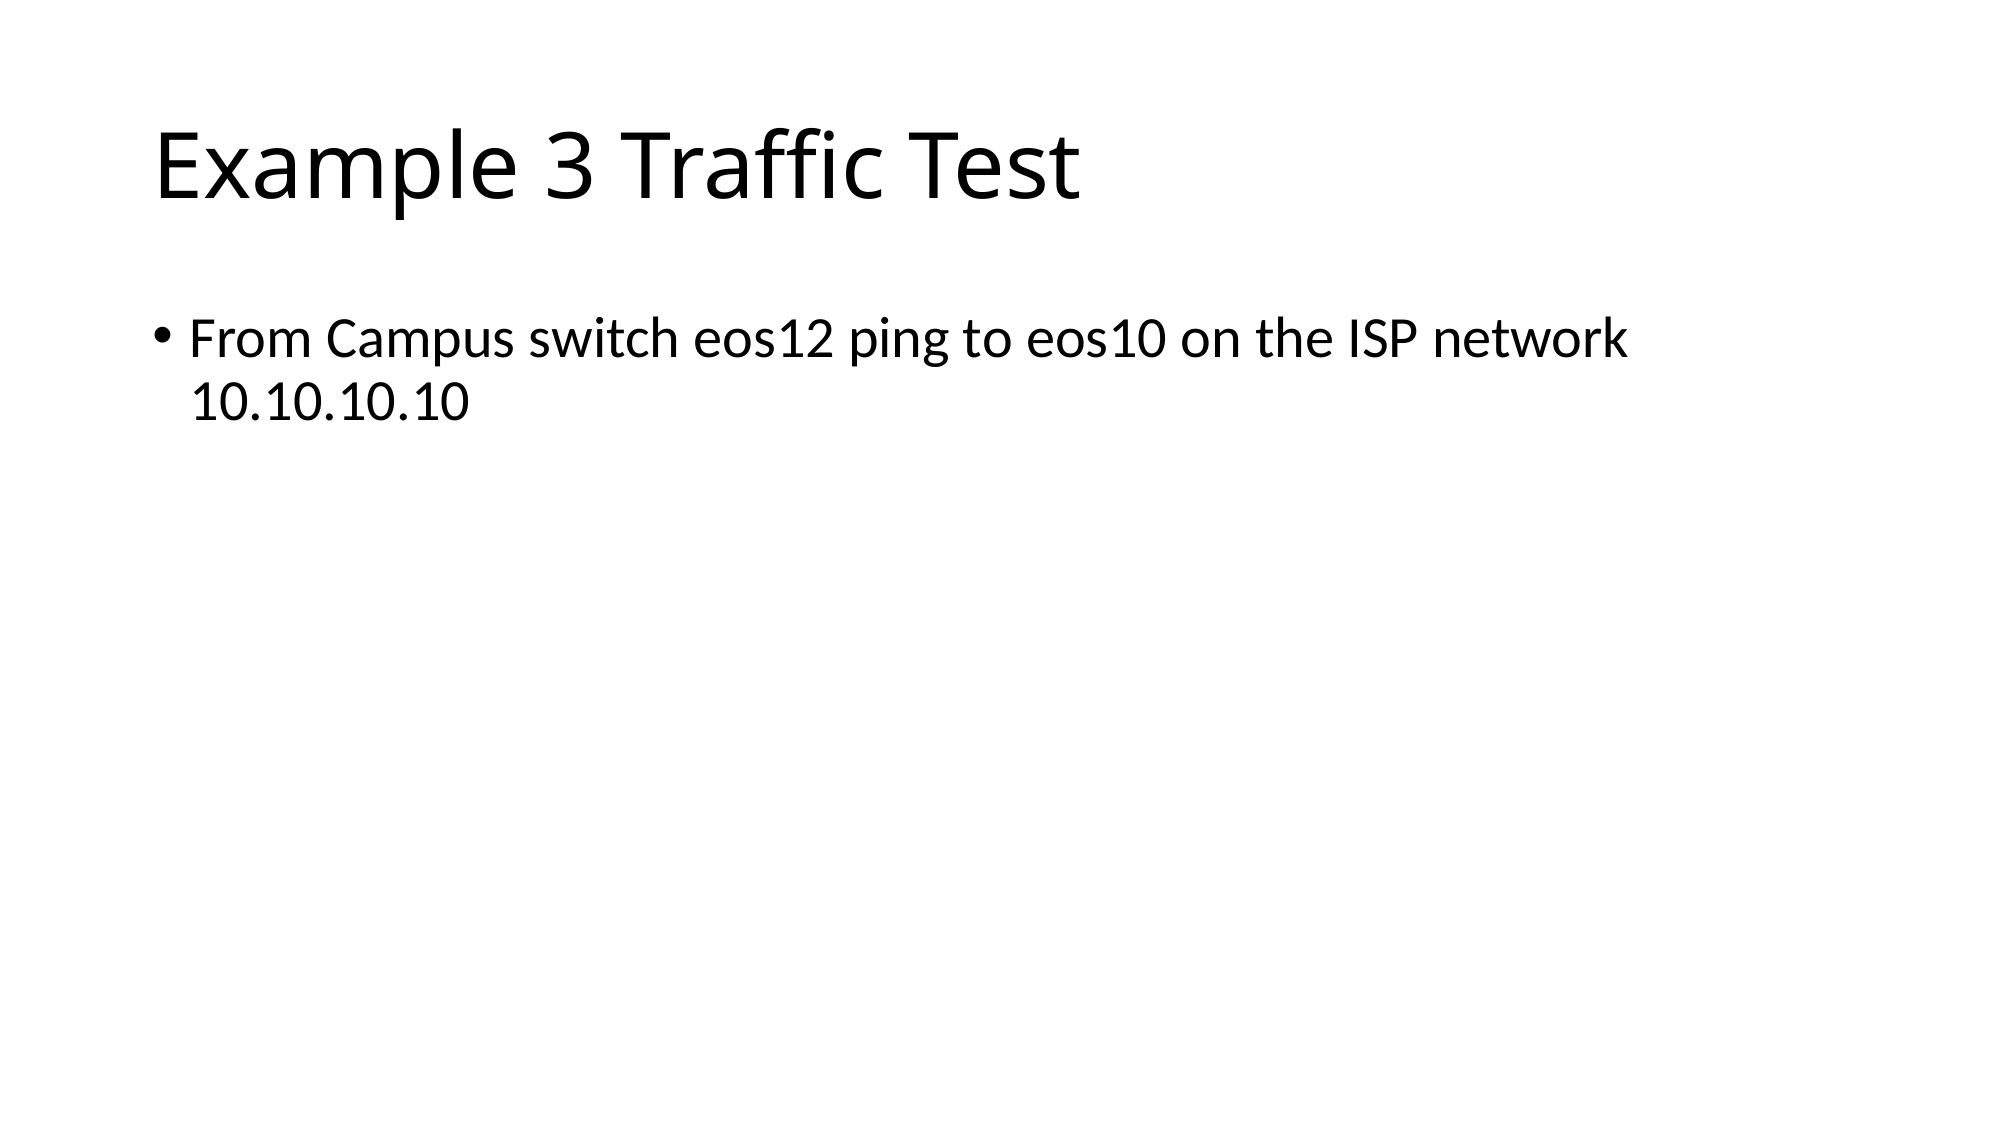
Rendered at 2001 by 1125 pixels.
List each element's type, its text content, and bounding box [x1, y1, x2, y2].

list From Campus switch eos12 ping to eos10 on the ISP network 10.10.10.10 [137, 299, 1863, 1014]
title Example 3 Traffic Test [137, 59, 1863, 278]
